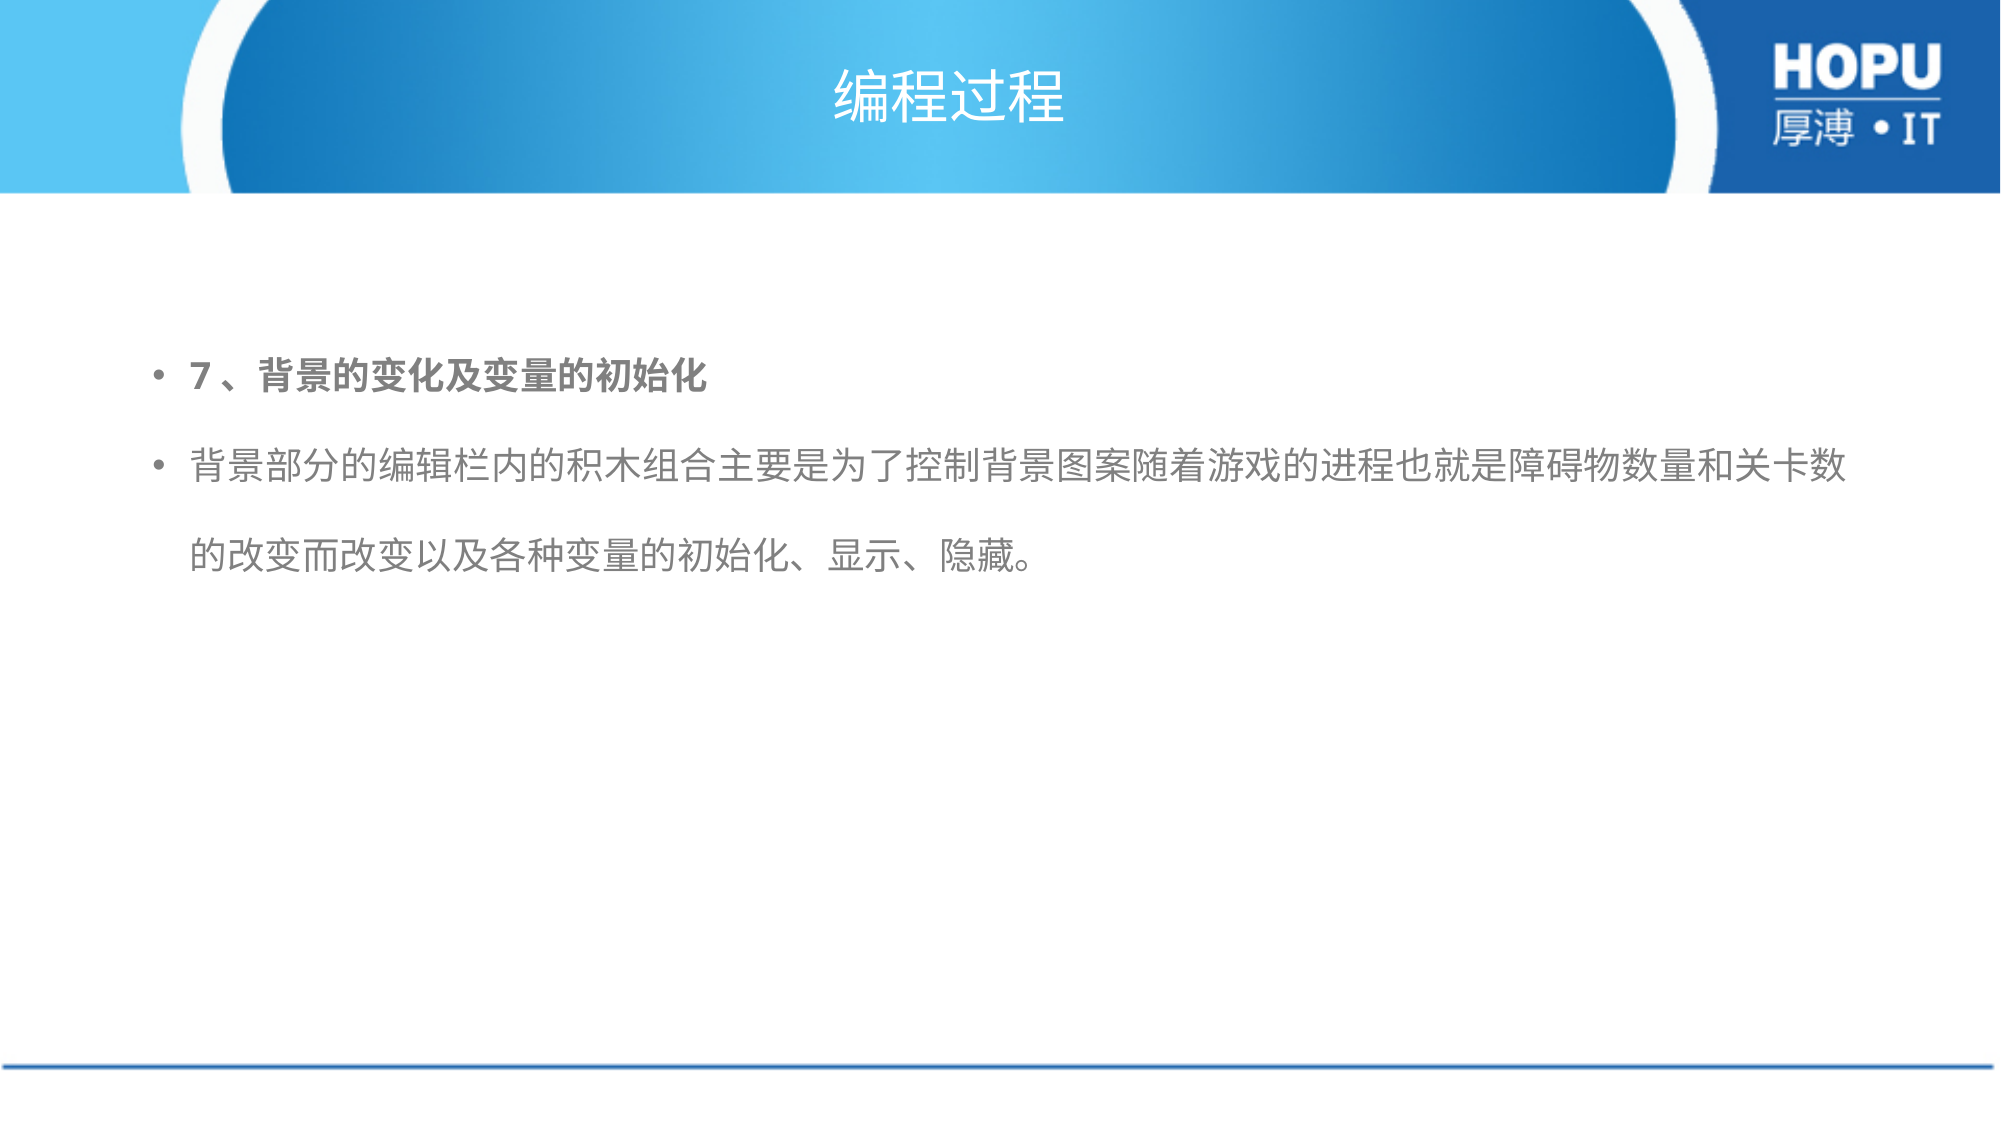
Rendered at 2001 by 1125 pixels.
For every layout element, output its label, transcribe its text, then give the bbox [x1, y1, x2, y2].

list 7、背景的变化及变量的初始化 背景部分的编辑栏内的积木组合主要是为了控制背景图案随着游戏的进程也就是障碍物数量和关卡数的改变而改变以及各种变量的初始化、显示、隐藏。 [137, 299, 1863, 1014]
title 编程过程 [283, 16, 1615, 184]
picture [0, 0, 2001, 1125]
